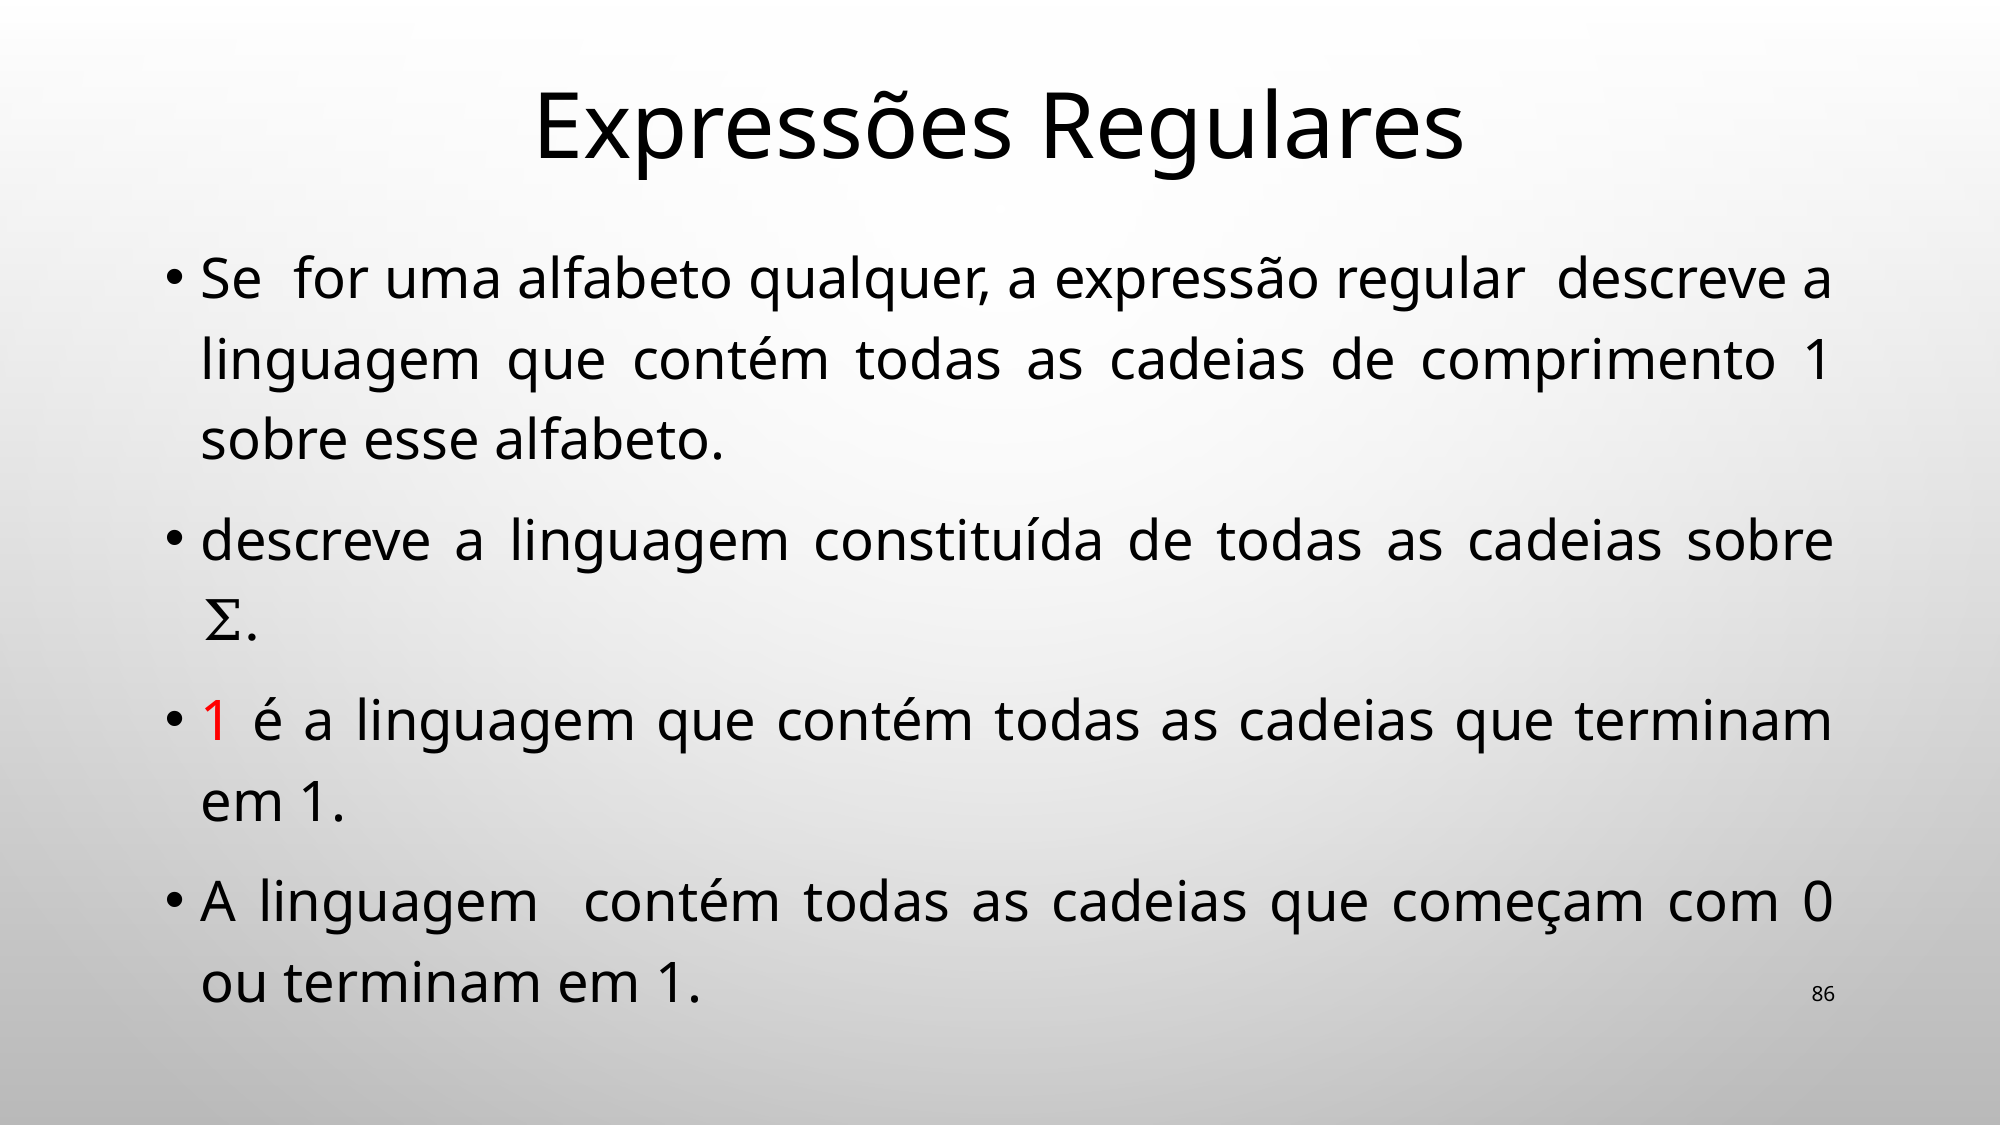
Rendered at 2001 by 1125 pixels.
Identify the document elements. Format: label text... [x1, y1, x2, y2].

picture [0, 0, 2000, 1125]
title Expressões Regulares [149, 69, 1851, 189]
slide_number 86 [1724, 965, 1851, 1025]
